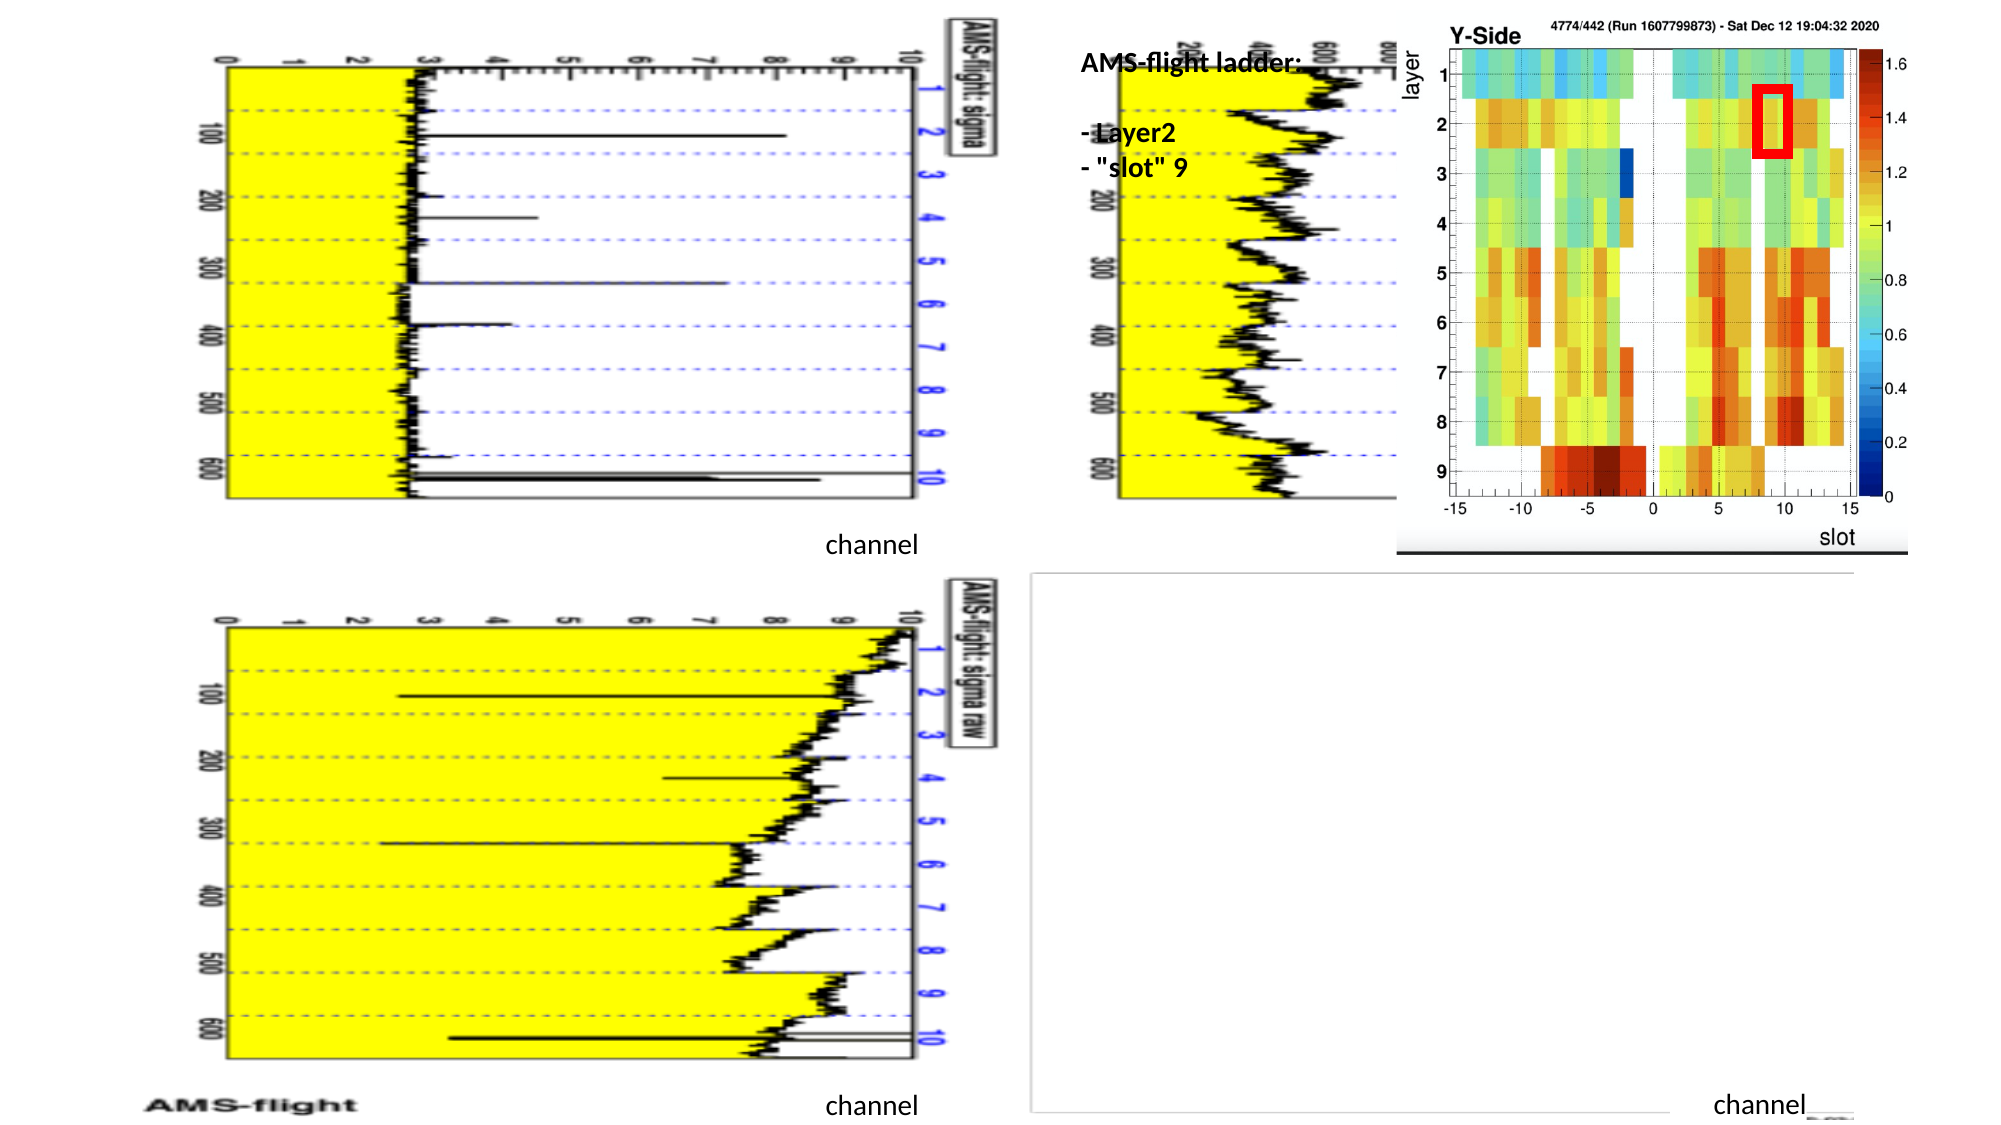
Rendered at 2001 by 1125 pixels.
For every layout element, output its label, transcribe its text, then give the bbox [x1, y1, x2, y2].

text_box channel [1670, 1085, 1807, 1121]
picture [433, 0, 1908, 1125]
